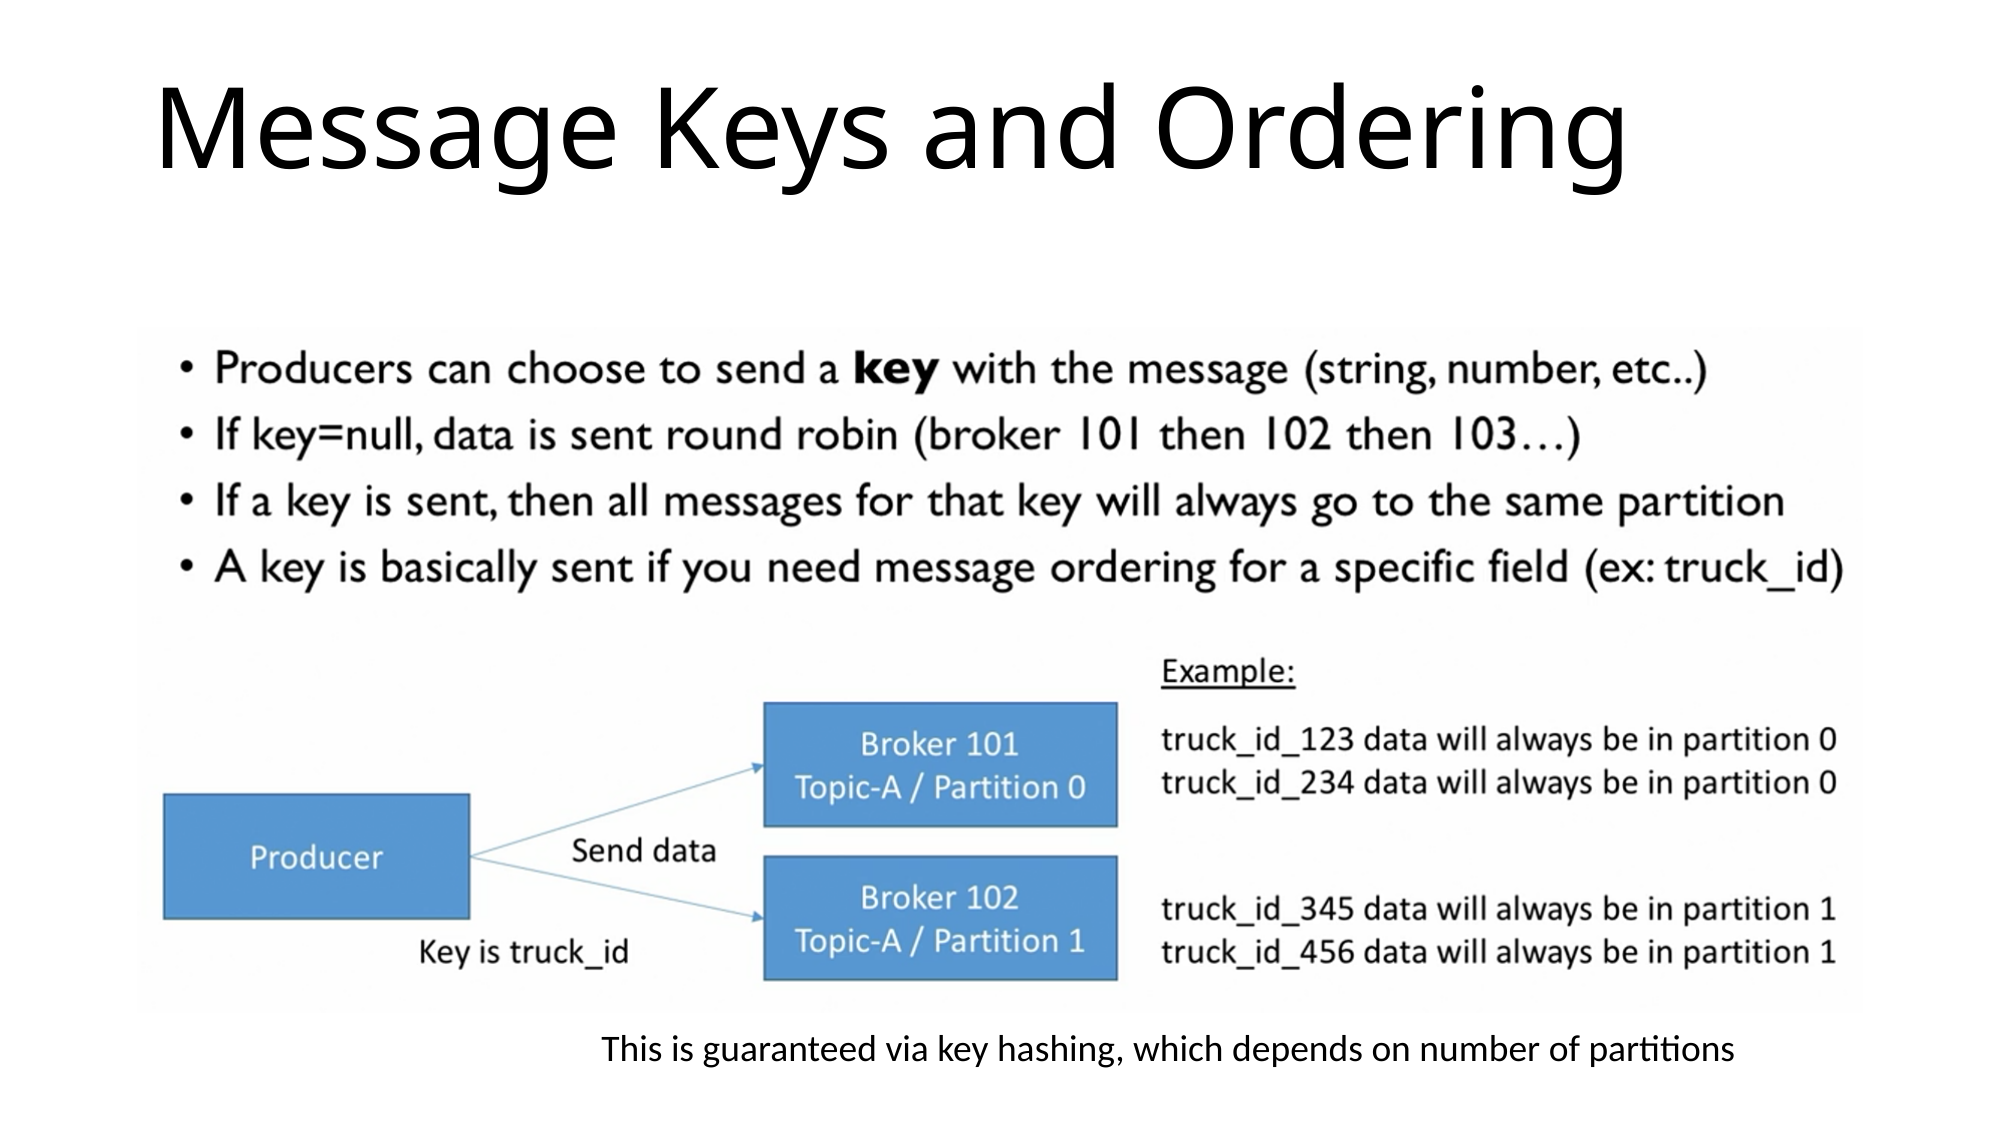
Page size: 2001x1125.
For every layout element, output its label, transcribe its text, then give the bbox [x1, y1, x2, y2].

picture [137, 327, 1863, 1013]
title Message Keys and Ordering [137, 47, 1863, 201]
text_box This is guaranteed via key hashing, which depends on number of partitions [586, 1016, 1890, 1077]
